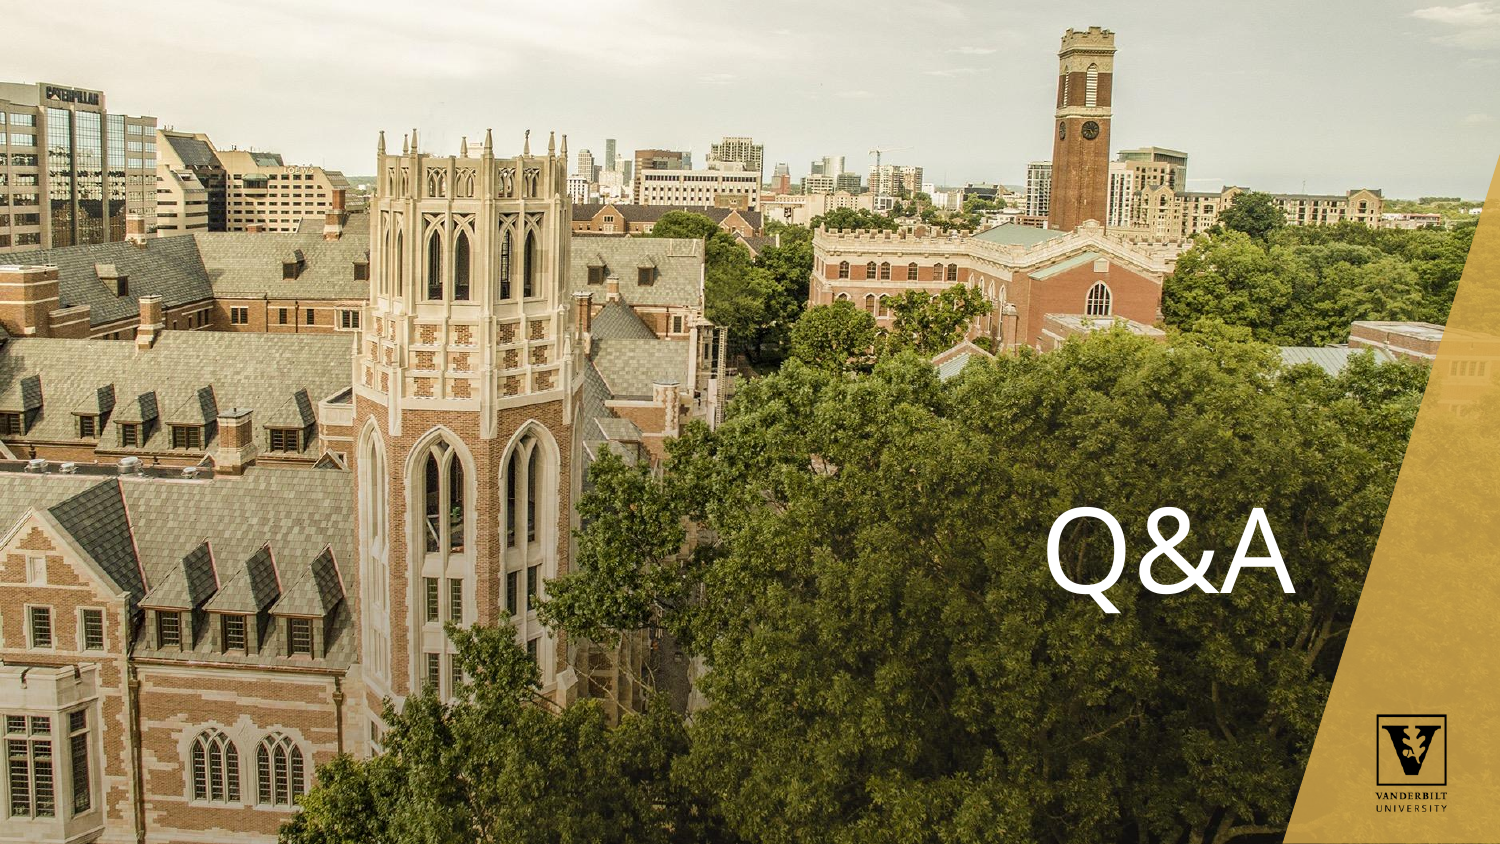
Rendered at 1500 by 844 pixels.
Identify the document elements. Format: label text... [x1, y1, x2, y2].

picture [0, 0, 1500, 844]
picture [1375, 714, 1447, 812]
title Q&A [233, 413, 1308, 626]
